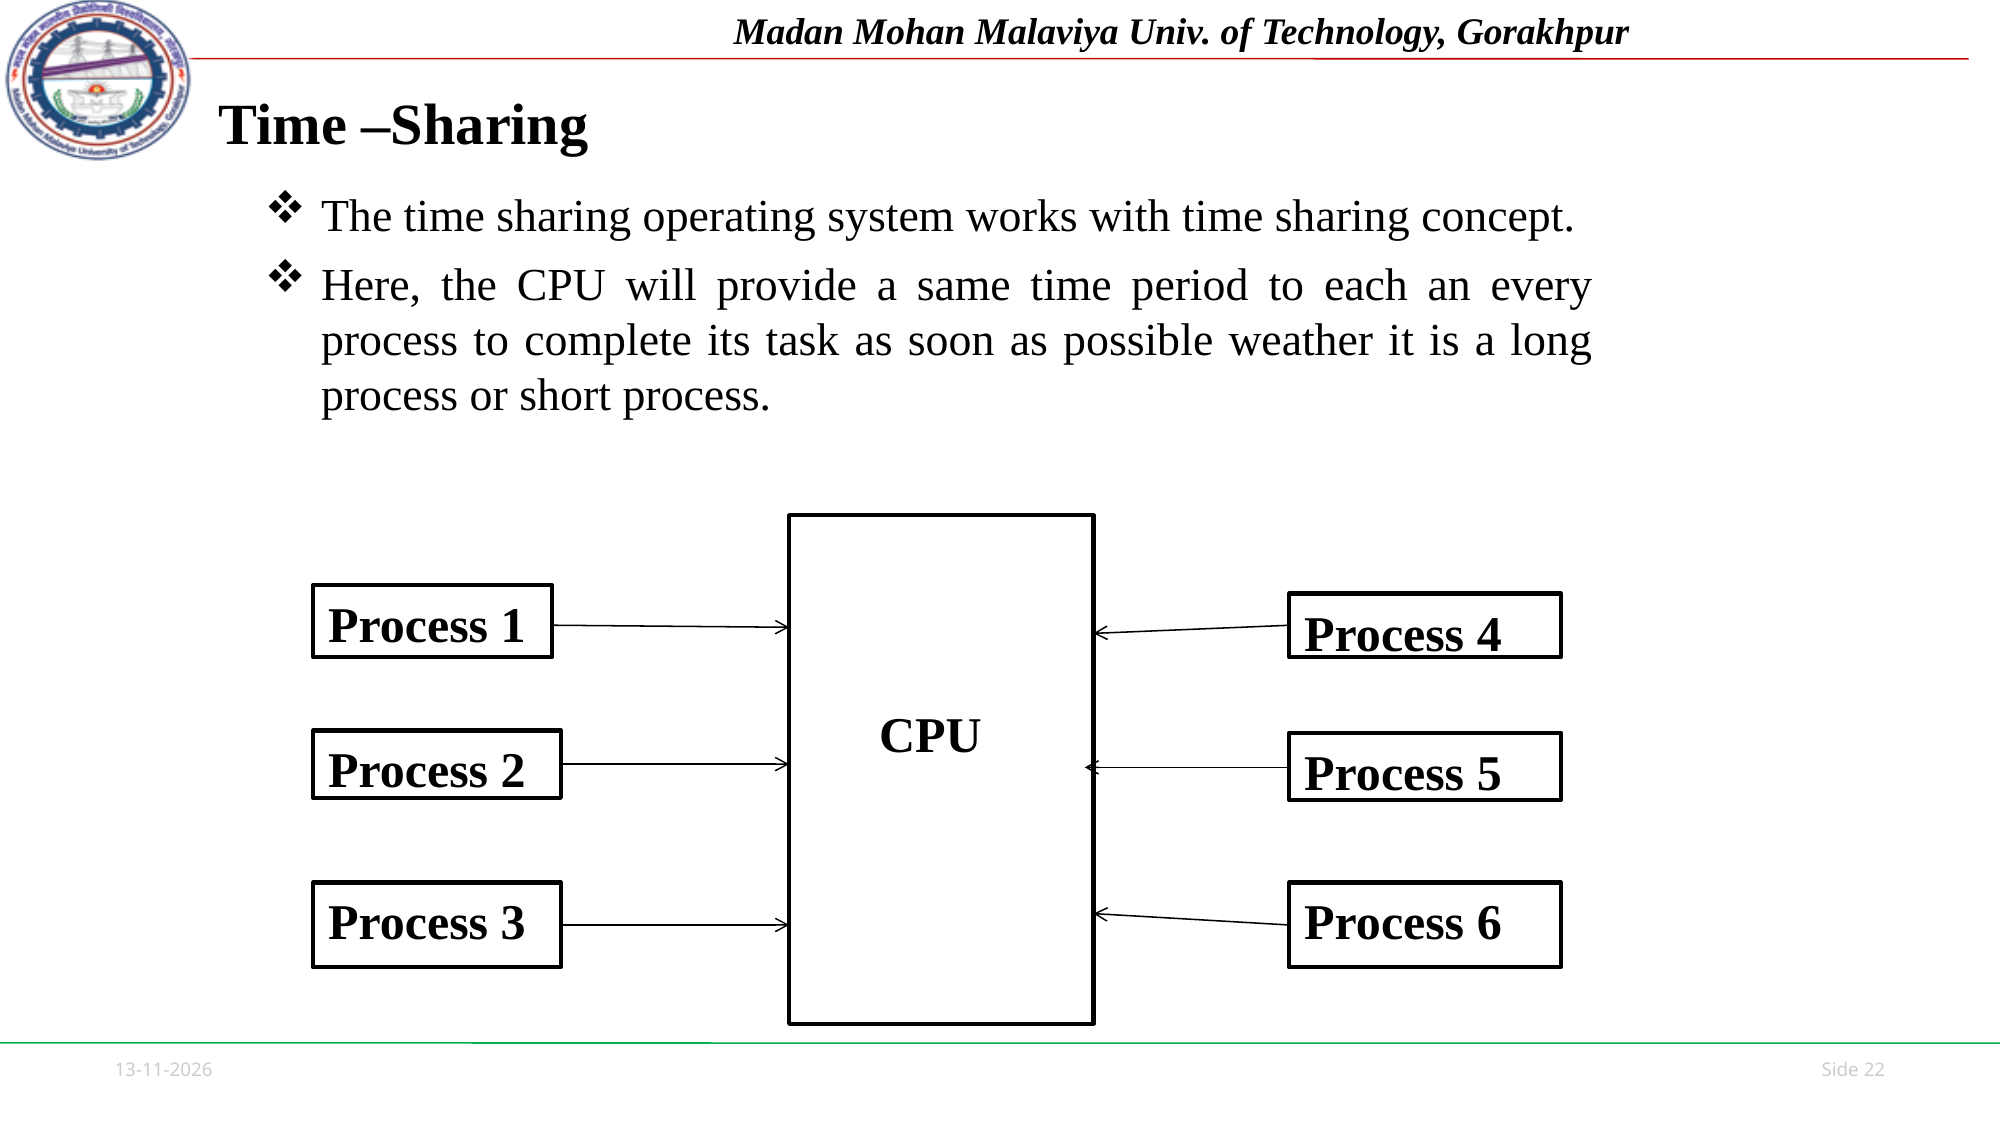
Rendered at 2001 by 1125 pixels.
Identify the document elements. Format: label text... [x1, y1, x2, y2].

text_box Process 6 [1287, 880, 1563, 969]
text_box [1093, 913, 1290, 926]
text_box Process 4 [1287, 591, 1563, 659]
text_box Process 5 [1287, 731, 1563, 802]
text_box CPU [787, 513, 1096, 1026]
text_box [1093, 624, 1290, 634]
text_box Process 1 [311, 583, 554, 659]
list The time sharing operating system works with time sharing concept. Here, the CPU will provide a same time period to each an every process to complete its task as soon as possible weather it is a long process or short process. [249, 178, 1609, 1048]
title Time –Sharing [204, 78, 1329, 191]
picture [0, 0, 197, 166]
text_box Process 3 [311, 880, 563, 969]
text_box Process 2 [311, 728, 563, 800]
